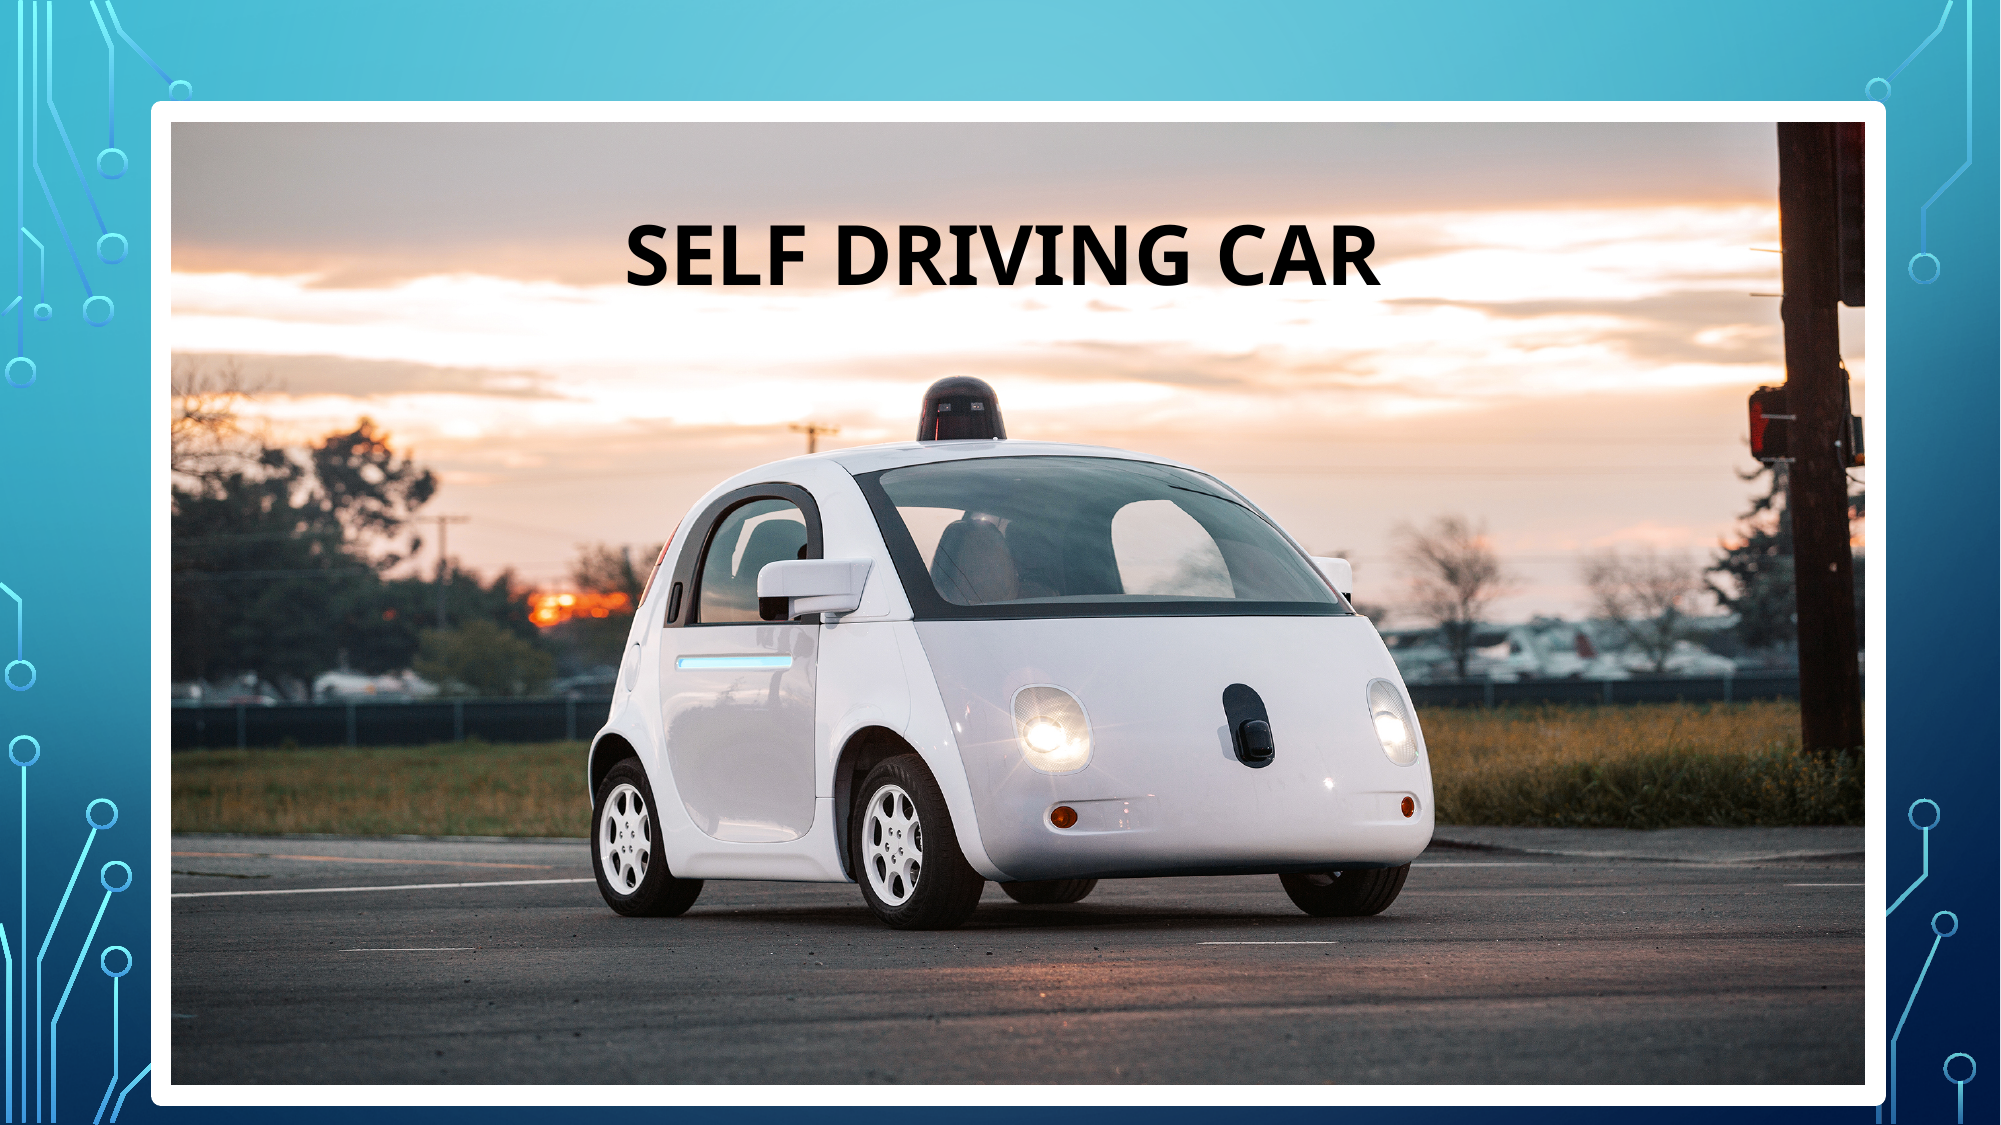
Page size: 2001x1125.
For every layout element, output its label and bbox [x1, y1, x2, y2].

picture [171, 121, 1866, 1085]
